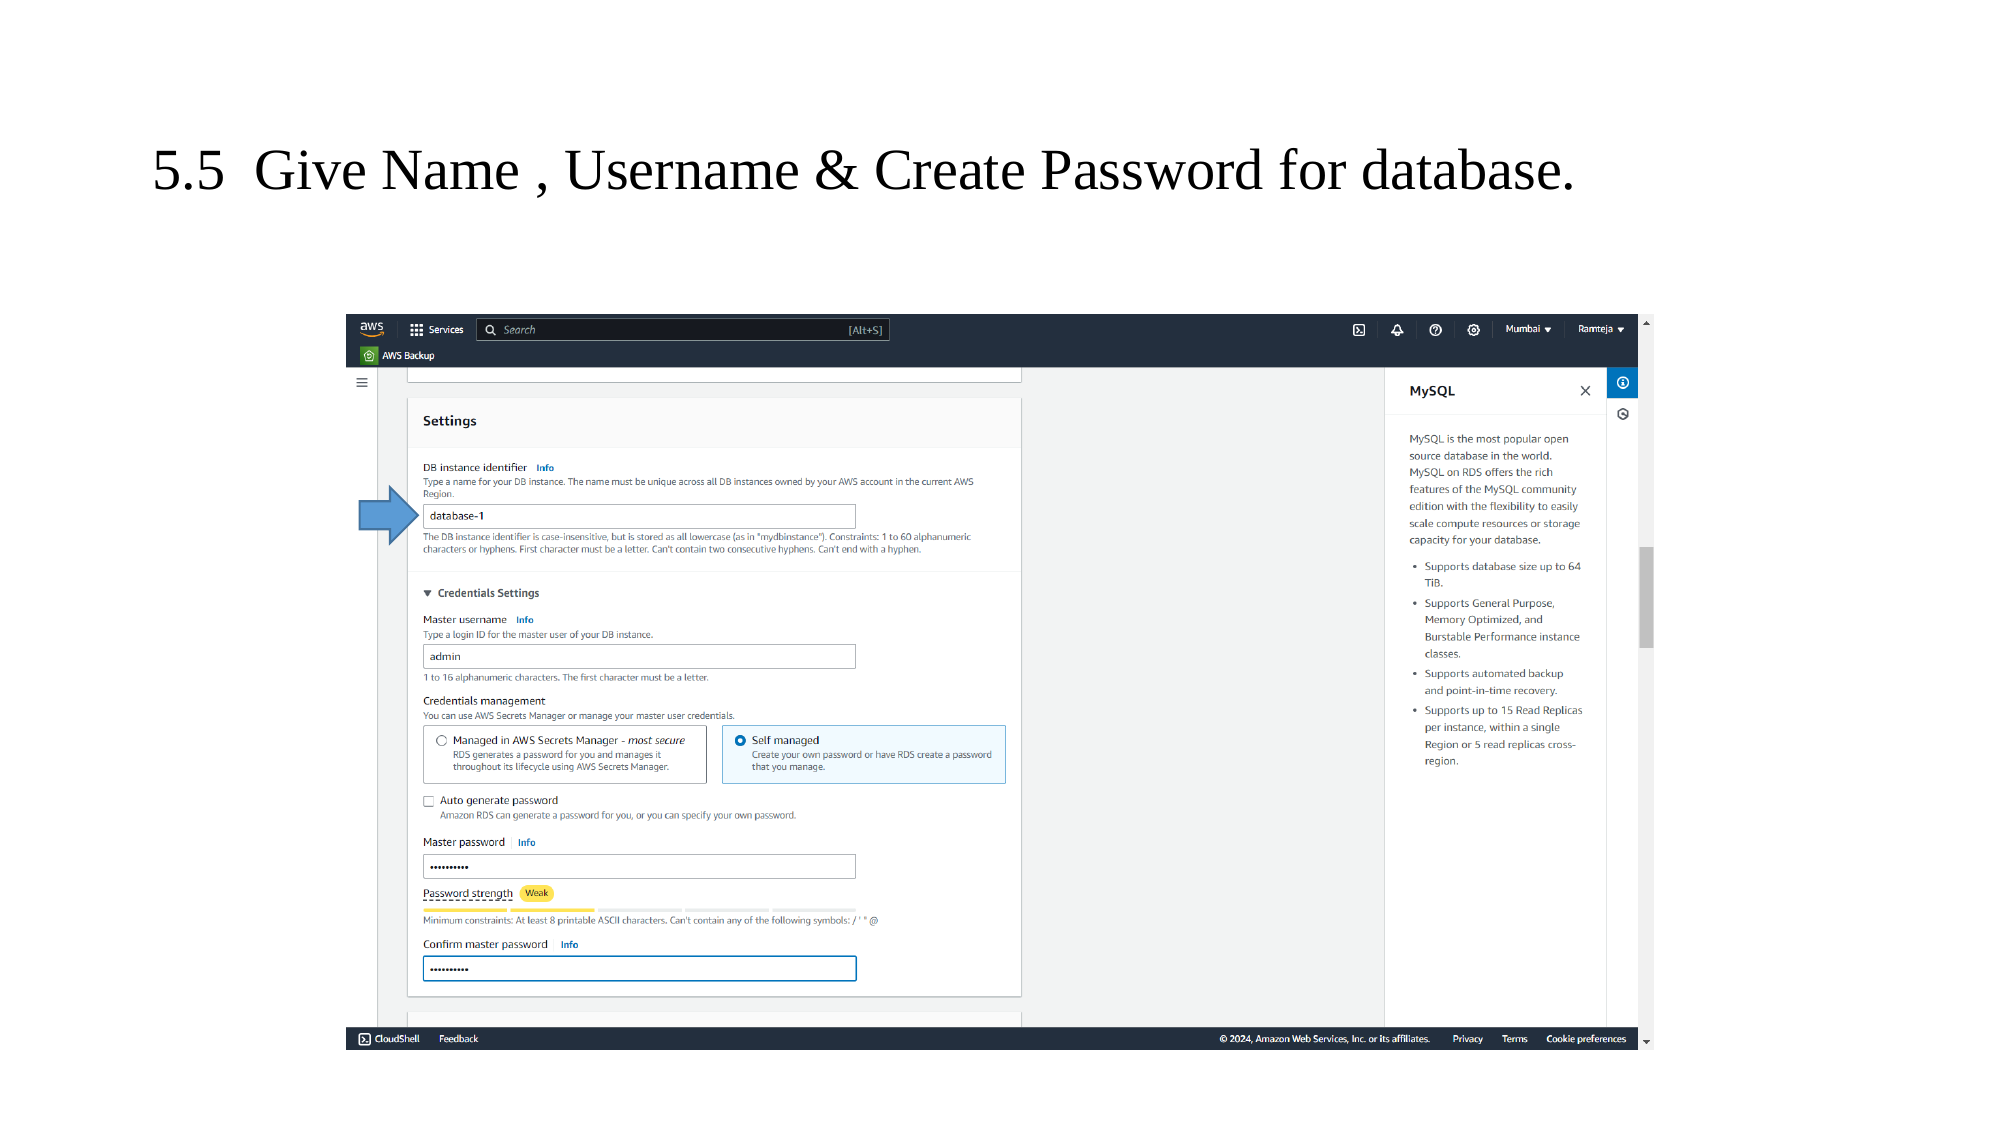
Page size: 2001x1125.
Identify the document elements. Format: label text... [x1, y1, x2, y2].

title 5.5 Give Name , Username & Create Password for database. [137, 97, 1863, 315]
picture [346, 314, 1654, 1050]
